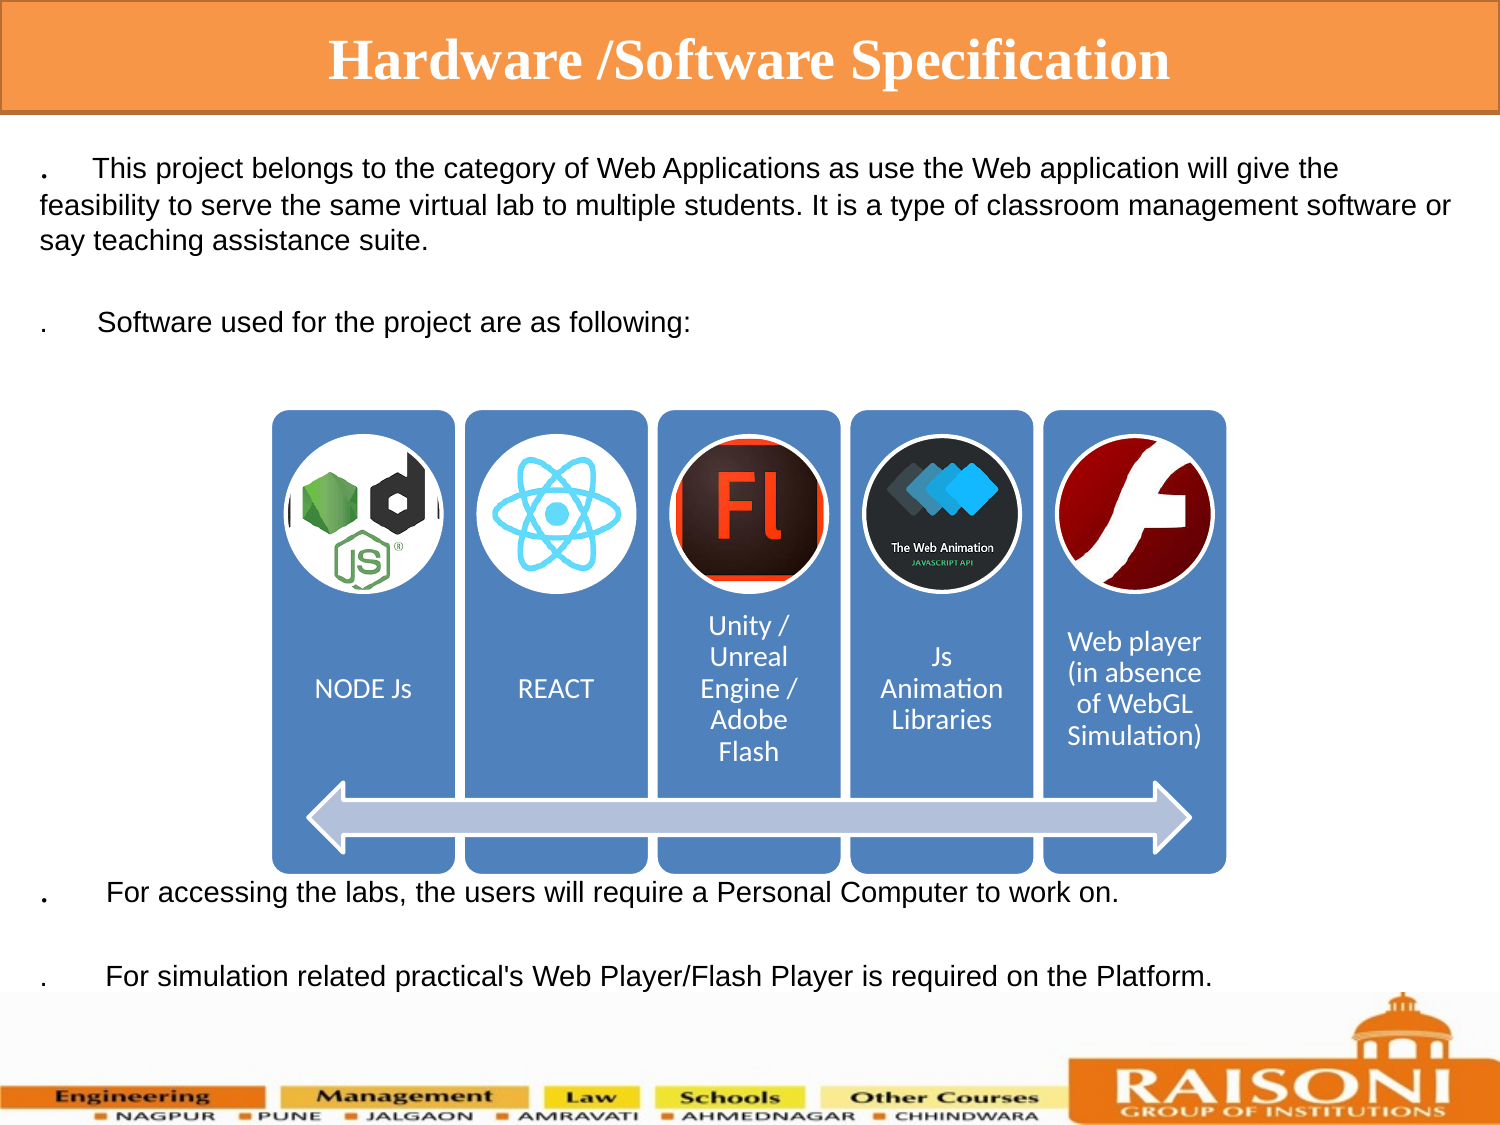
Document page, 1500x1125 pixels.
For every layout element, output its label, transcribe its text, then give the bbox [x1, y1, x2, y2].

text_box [269, 407, 1229, 877]
picture [0, 992, 1500, 1125]
text_box Hardware /Software Specification [0, 0, 1500, 115]
list . This project belongs to the category of Web Applications as use the Web application will give the feasibility to serve the same virtual lab to multiple students. It is a type of classroom management software or say teaching assistance suite. . Software used for the project are as following: . For accessing the labs, the users will require a Personal Computer to work on. . For simulation related practical's Web Player/Flash Player is required on the Platform. [24, 133, 1476, 1056]
